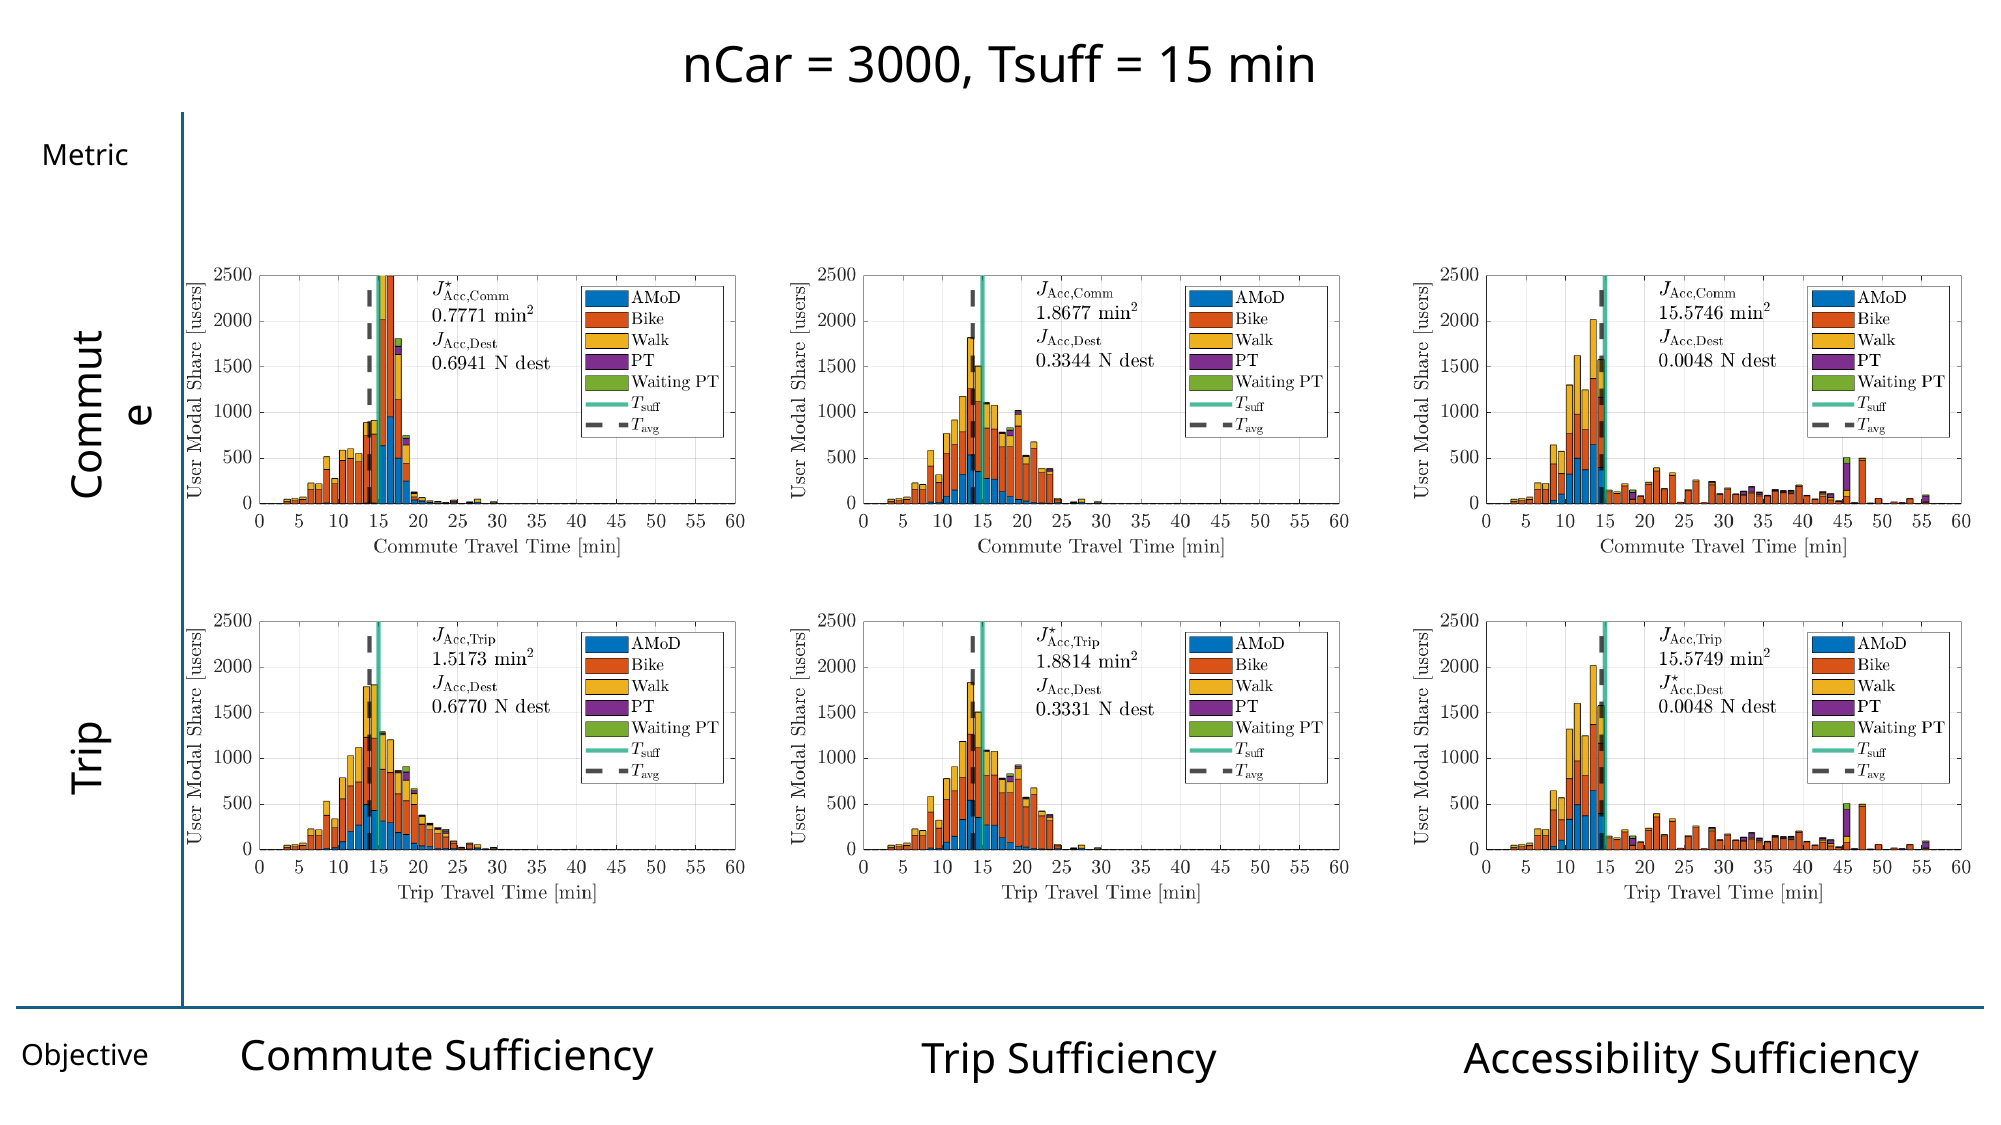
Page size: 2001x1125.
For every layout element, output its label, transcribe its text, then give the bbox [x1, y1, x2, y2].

text_box Trip [52, 651, 118, 866]
picture [1410, 611, 1973, 906]
text_box Accessibility Sufficiency [1414, 1024, 1969, 1089]
picture [788, 265, 1351, 559]
text_box nCar = 3000, Tsuff = 15 min [559, 24, 1441, 100]
text_box Commute Sufficiency [169, 1021, 724, 1087]
text_box Trip Sufficiency [792, 1024, 1346, 1089]
picture [184, 265, 747, 559]
text_box Commute [52, 308, 168, 523]
picture [1410, 265, 1973, 559]
picture [788, 611, 1351, 906]
picture [184, 611, 747, 906]
text_box Metric [23, 128, 148, 179]
text_box Objective [0, 1029, 171, 1079]
